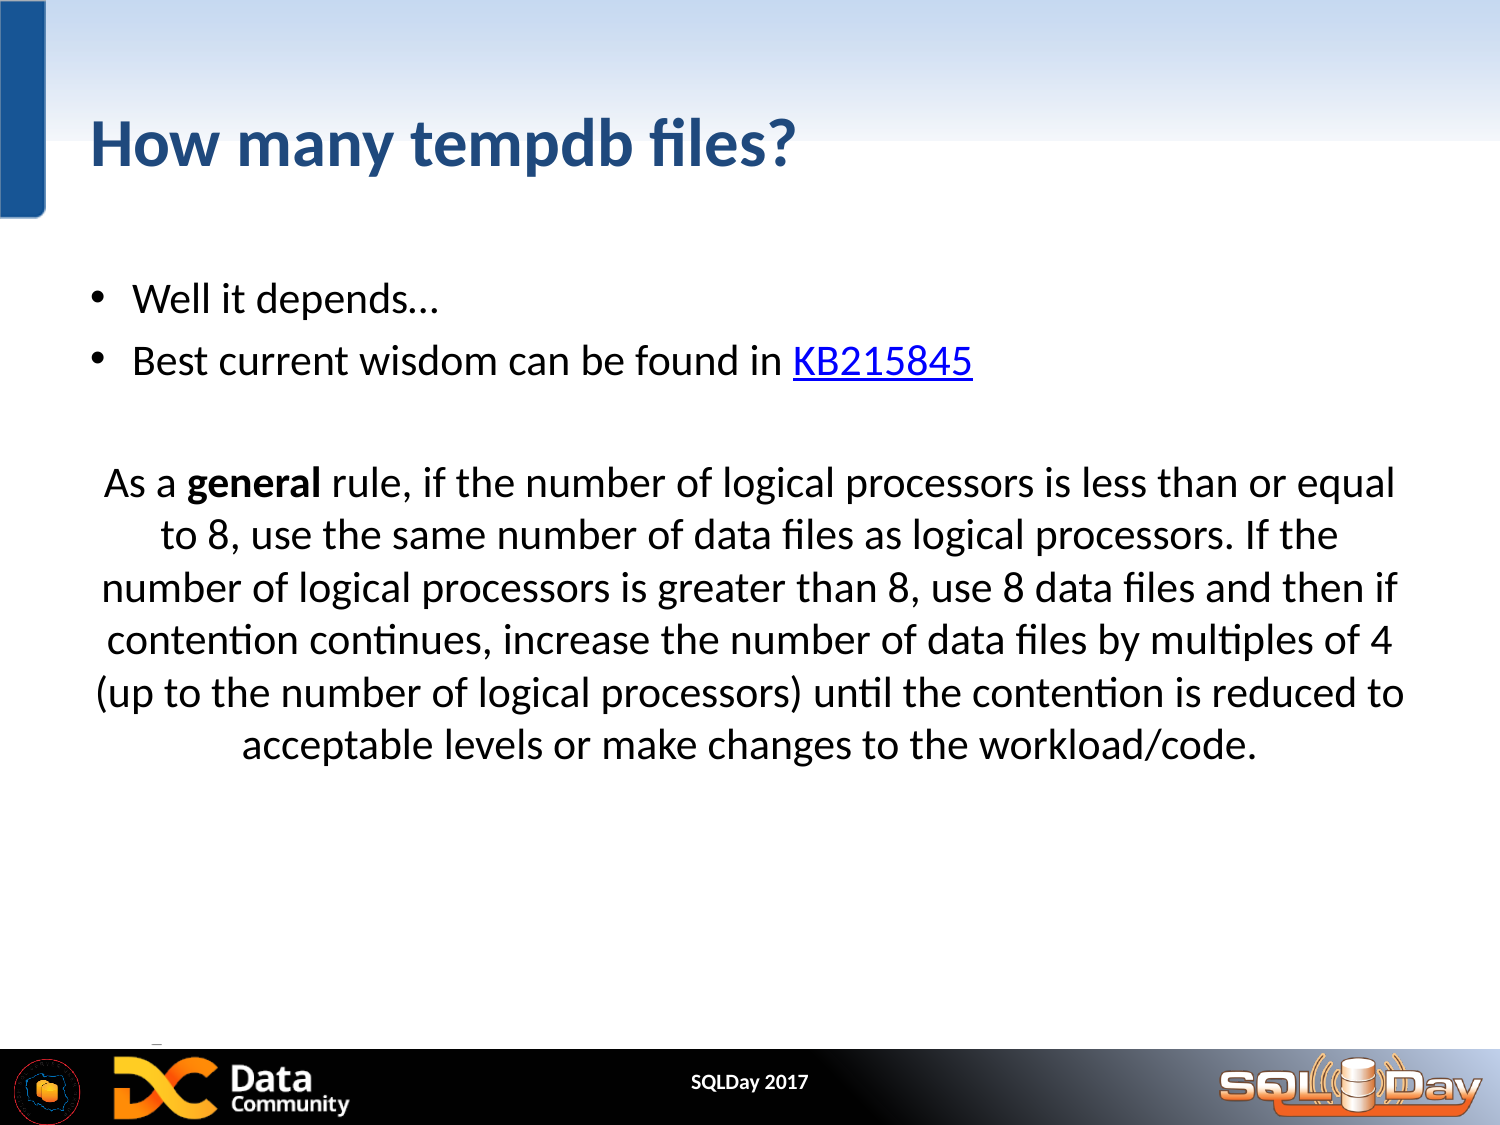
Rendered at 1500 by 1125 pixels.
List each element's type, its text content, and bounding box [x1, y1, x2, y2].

picture [1219, 1053, 1483, 1117]
picture [12, 1057, 81, 1125]
list Well it depends… Best current wisdom can be found in KB215845 As a general rule, if the number of logical processors is less than or equal to 8, use the same number of data files as logical processors. If the number of logical processors is greater than 8, use 8 data files and then if contention continues, increase the number of data files by multiples of 4 (up to the number of logical processors) until the contention is reduced to acceptable levels or make changes to the workload/code. [75, 262, 1425, 1005]
title How many tempdb files? [75, 45, 1425, 233]
picture [0, 0, 46, 219]
picture [92, 1044, 378, 1125]
